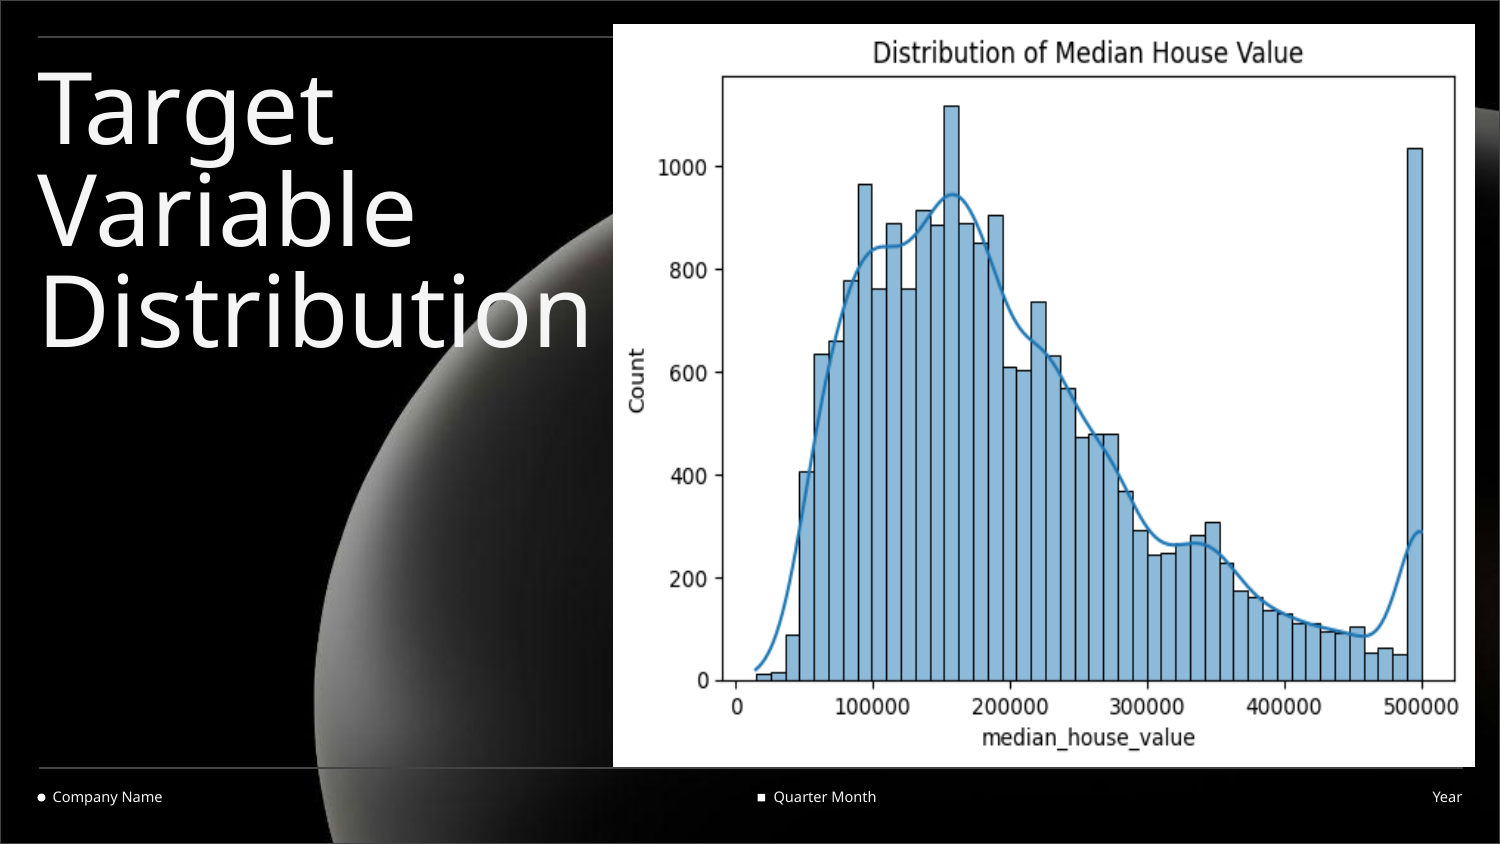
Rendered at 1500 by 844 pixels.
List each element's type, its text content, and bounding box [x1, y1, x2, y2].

subtitle Year [1125, 776, 1463, 806]
picture [1, 1, 1499, 843]
subtitle Quarter Month [773, 776, 1125, 806]
title Target Variable Distribution [37, 47, 608, 384]
subtitle Company Name [52, 767, 496, 806]
